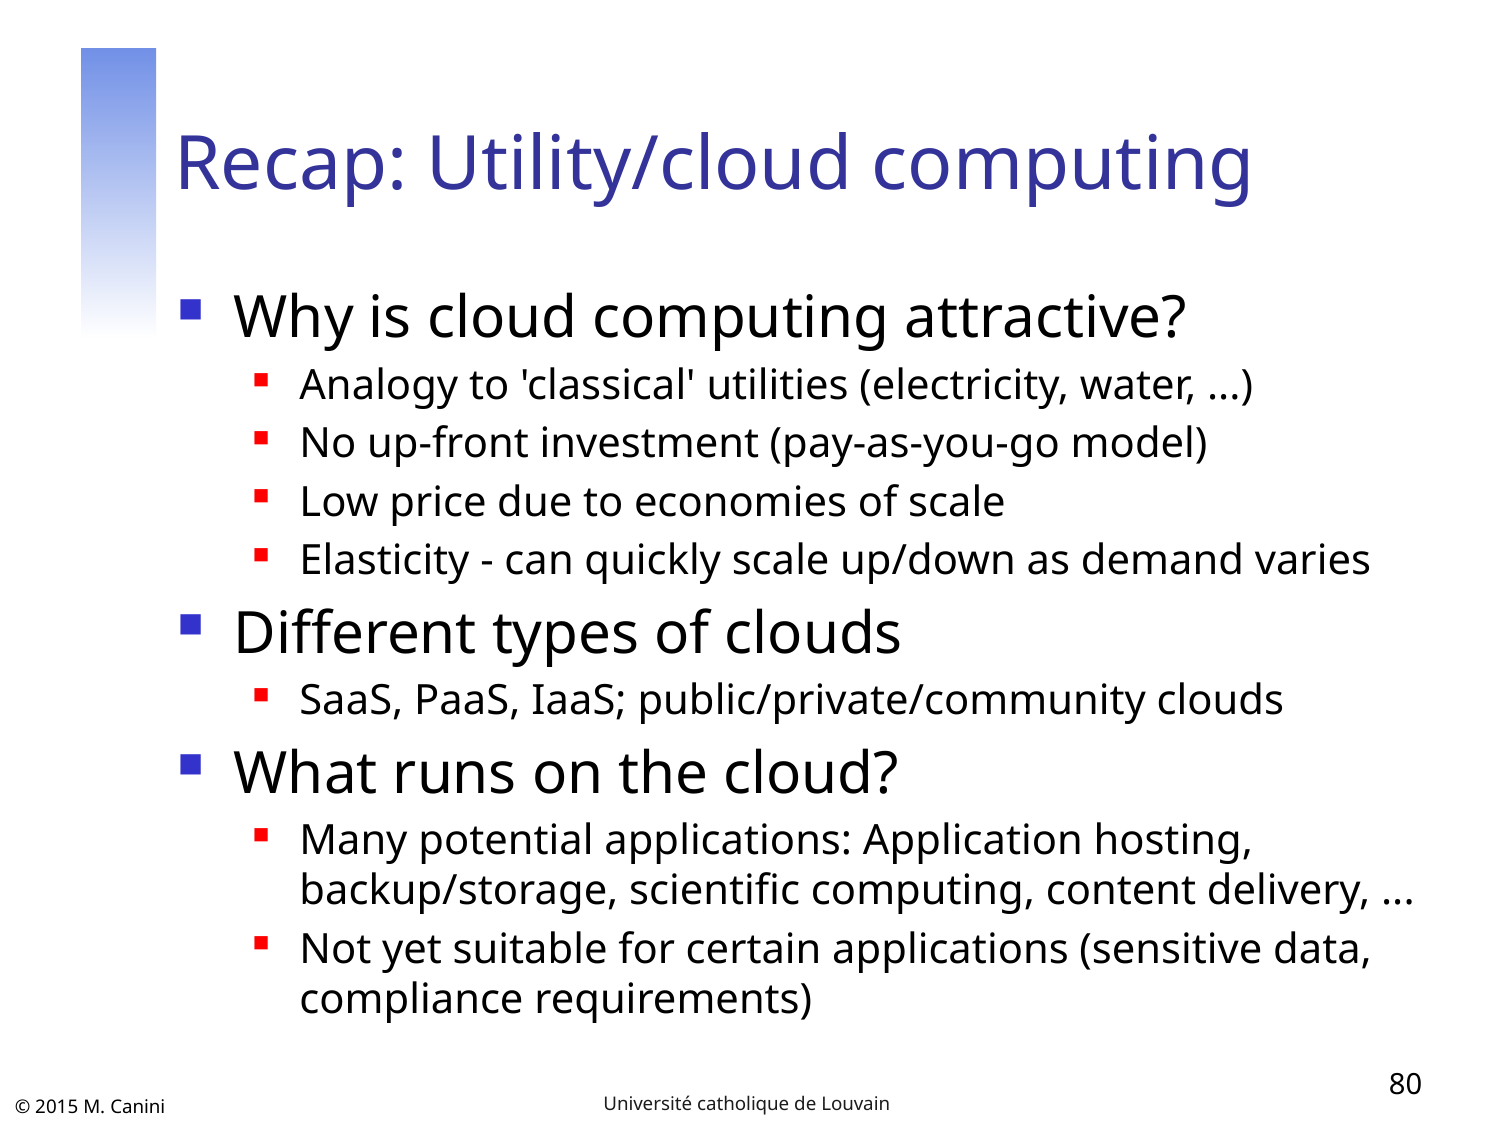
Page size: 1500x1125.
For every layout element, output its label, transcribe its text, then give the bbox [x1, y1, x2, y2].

footer Université catholique de Louvain [512, 1083, 987, 1125]
slide_number 80 [1124, 1037, 1438, 1113]
title Recap: Utility/cloud computing [158, 49, 1438, 213]
list Why is cloud computing attractive? Analogy to 'classical' utilities (electricity, water, ...) No up-front investment (pay-as-you-go model) Low price due to economies of scale Elasticity - can quickly scale up/down as demand varies Different types of clouds SaaS, PaaS, IaaS; public/private/community clouds What runs on the cloud? Many potential applications: Application hosting, backup/storage, scientific computing, content delivery, ... Not yet suitable for certain applications (sensitive data, compliance requirements) [162, 271, 1438, 1016]
